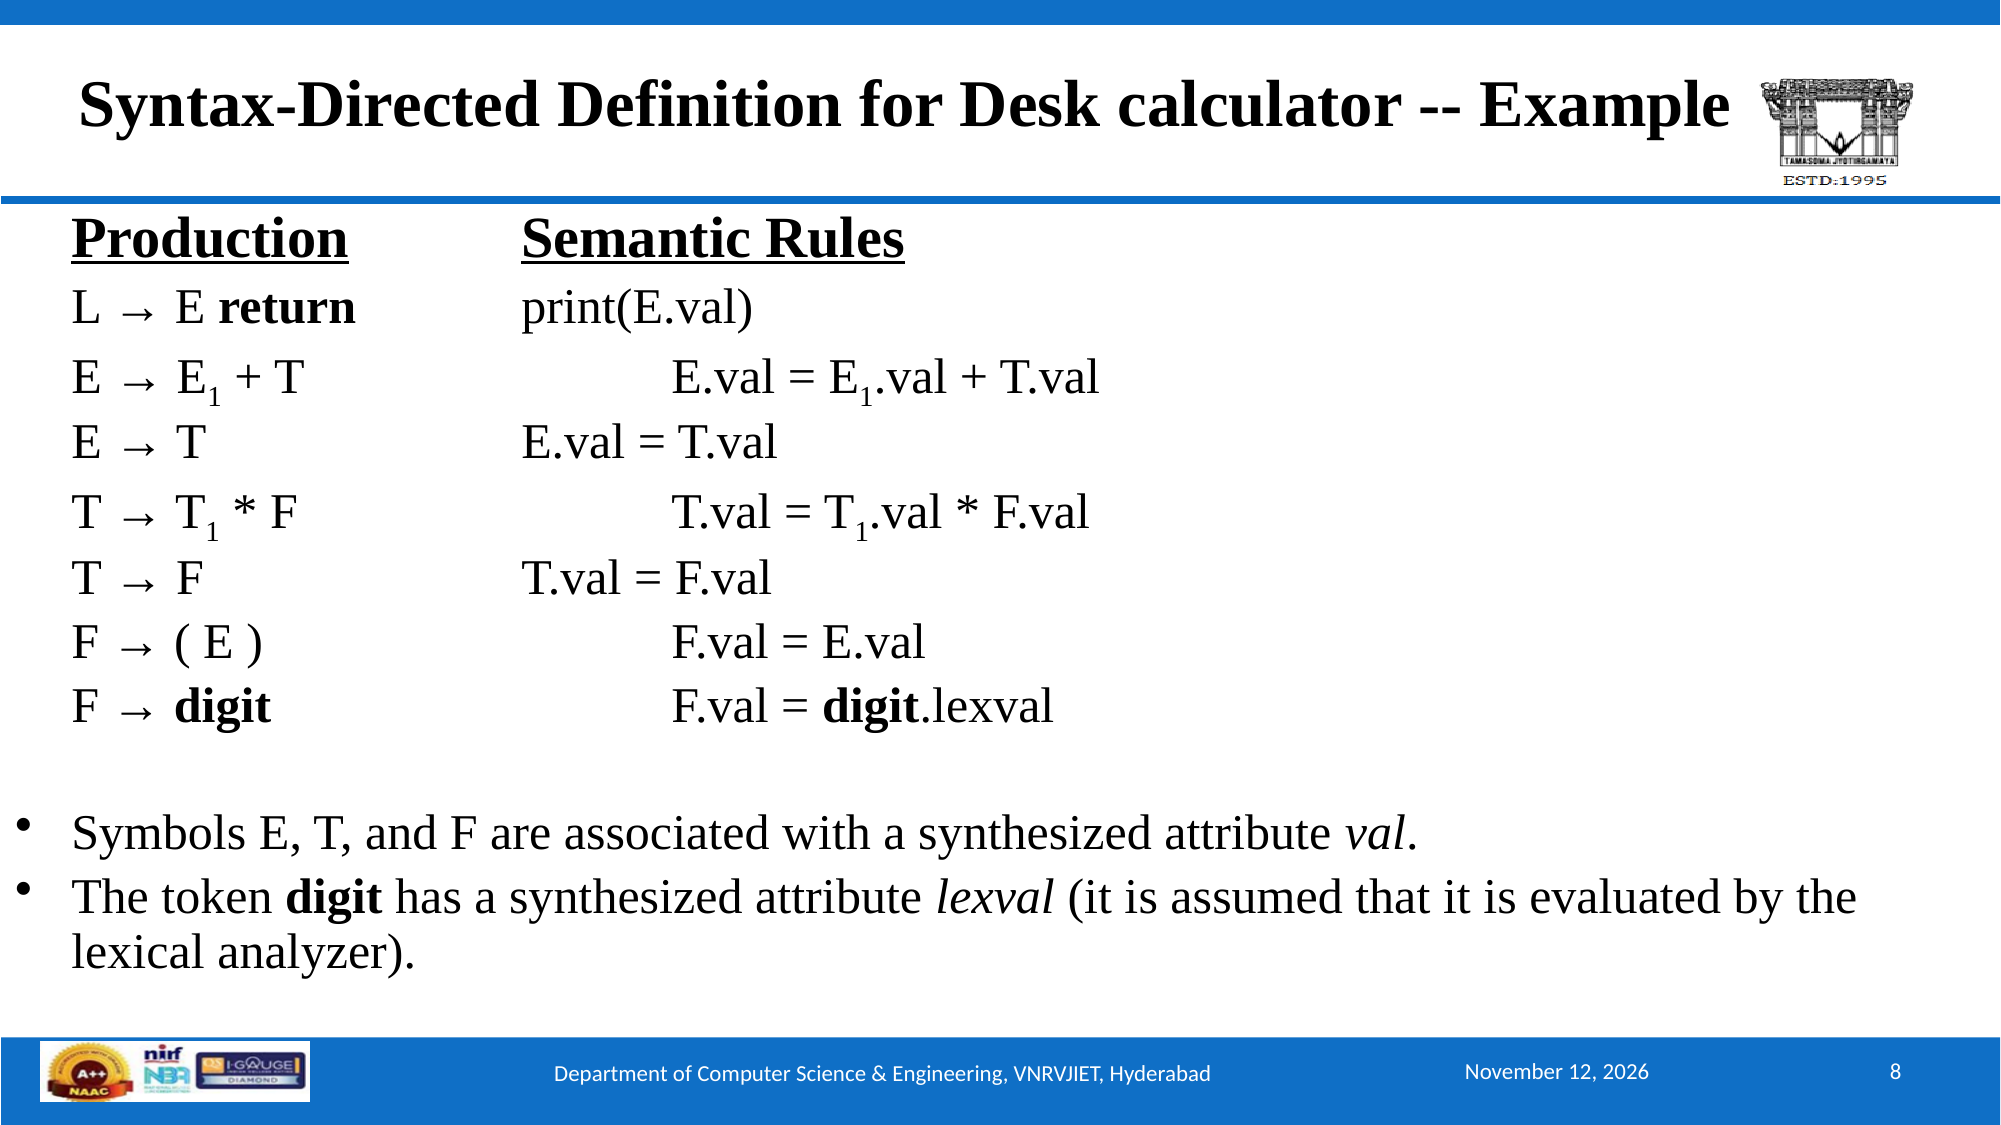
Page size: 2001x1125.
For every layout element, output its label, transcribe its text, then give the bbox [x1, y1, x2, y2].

slide_number 8 [1749, 1040, 1917, 1100]
footer Department of Computer Science & Engineering, VNRVJIET, Hyderabad [333, 1041, 1434, 1102]
picture [40, 1041, 310, 1102]
picture [1749, 70, 1934, 194]
text_box Production Semantic Rules L → E return print(E.val) E → E1 + T E.val = E1.val + T.val E → T E.val = T.val T → T1 * F T.val = T1.val * F.val T → F T.val = F.val F → ( E ) F.val = E.val F → digit F.val = digit.lexval Symbols E, T, and F are associated with a synthesized attribute val. The token digit has a synthesized attribute lexval (it is assumed that it is evaluated by the lexical analyzer). [0, 199, 2000, 1038]
text_box Syntax-Directed Definition for Desk calculator -- Example [62, 24, 1750, 175]
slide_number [1449, 1040, 1734, 1100]
